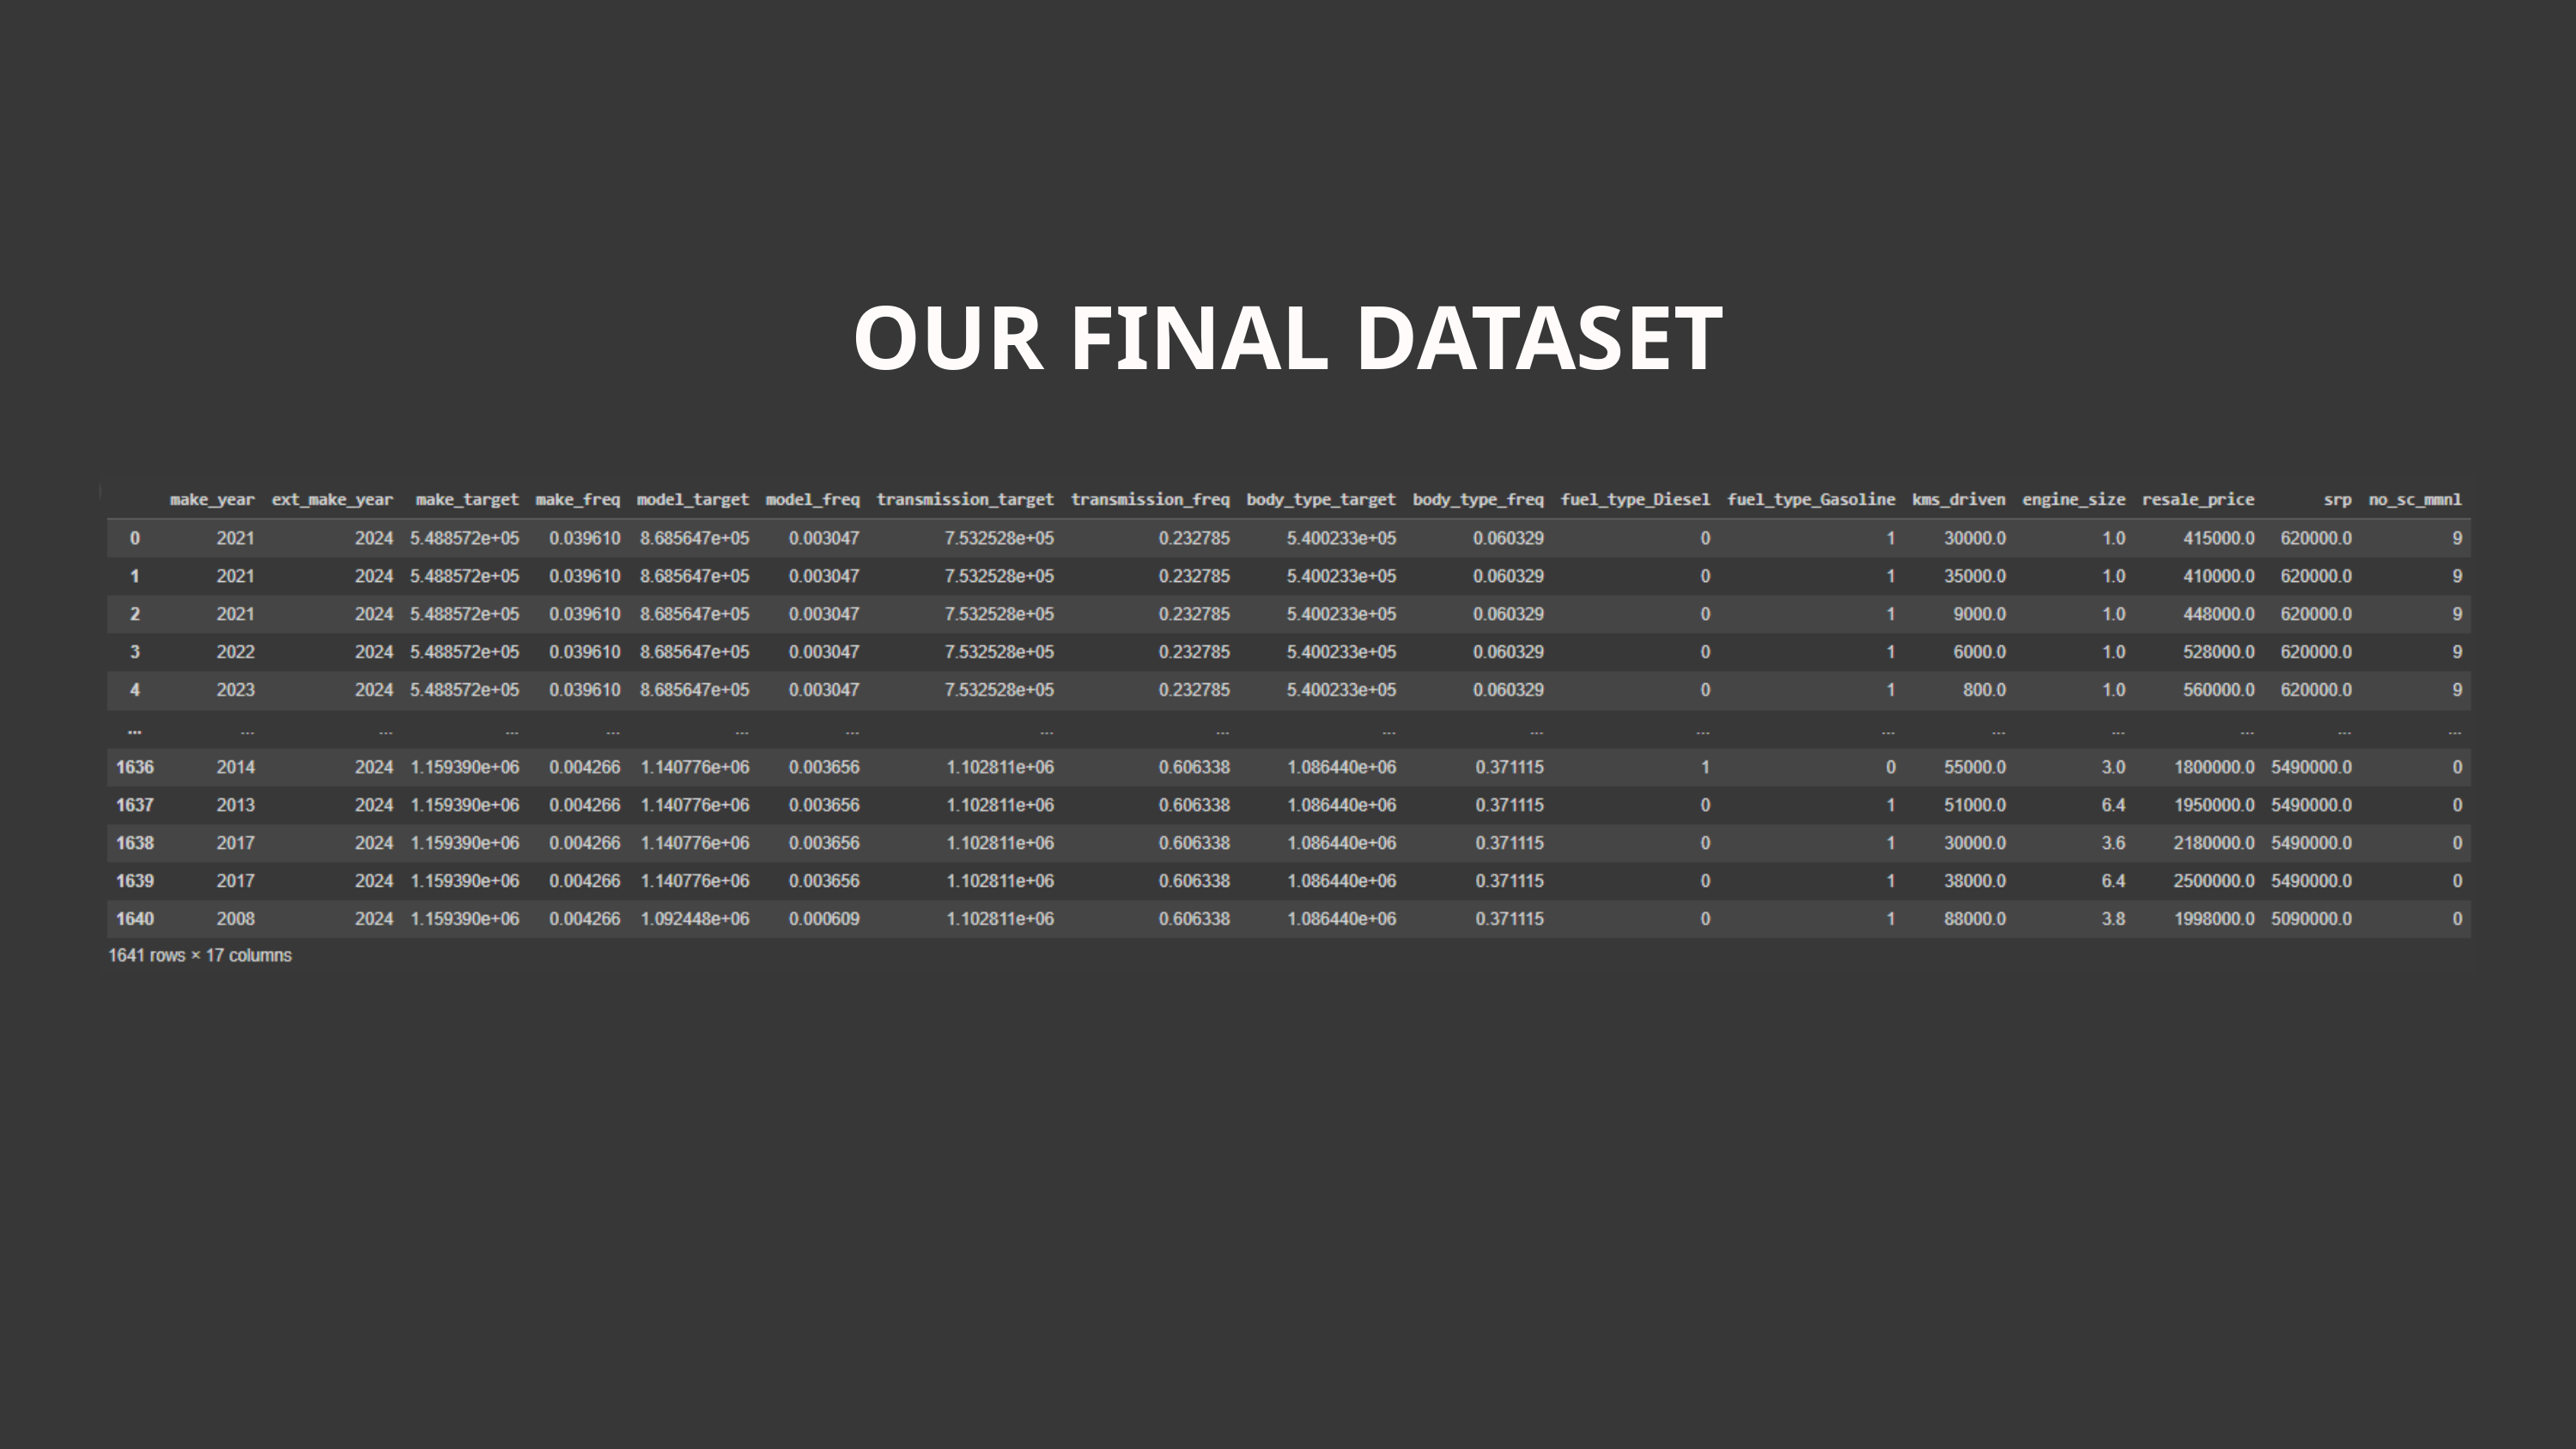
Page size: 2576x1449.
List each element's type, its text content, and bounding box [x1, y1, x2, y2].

text_box [99, 475, 2477, 973]
text_box OUR FINAL DATASET [174, 241, 2402, 387]
